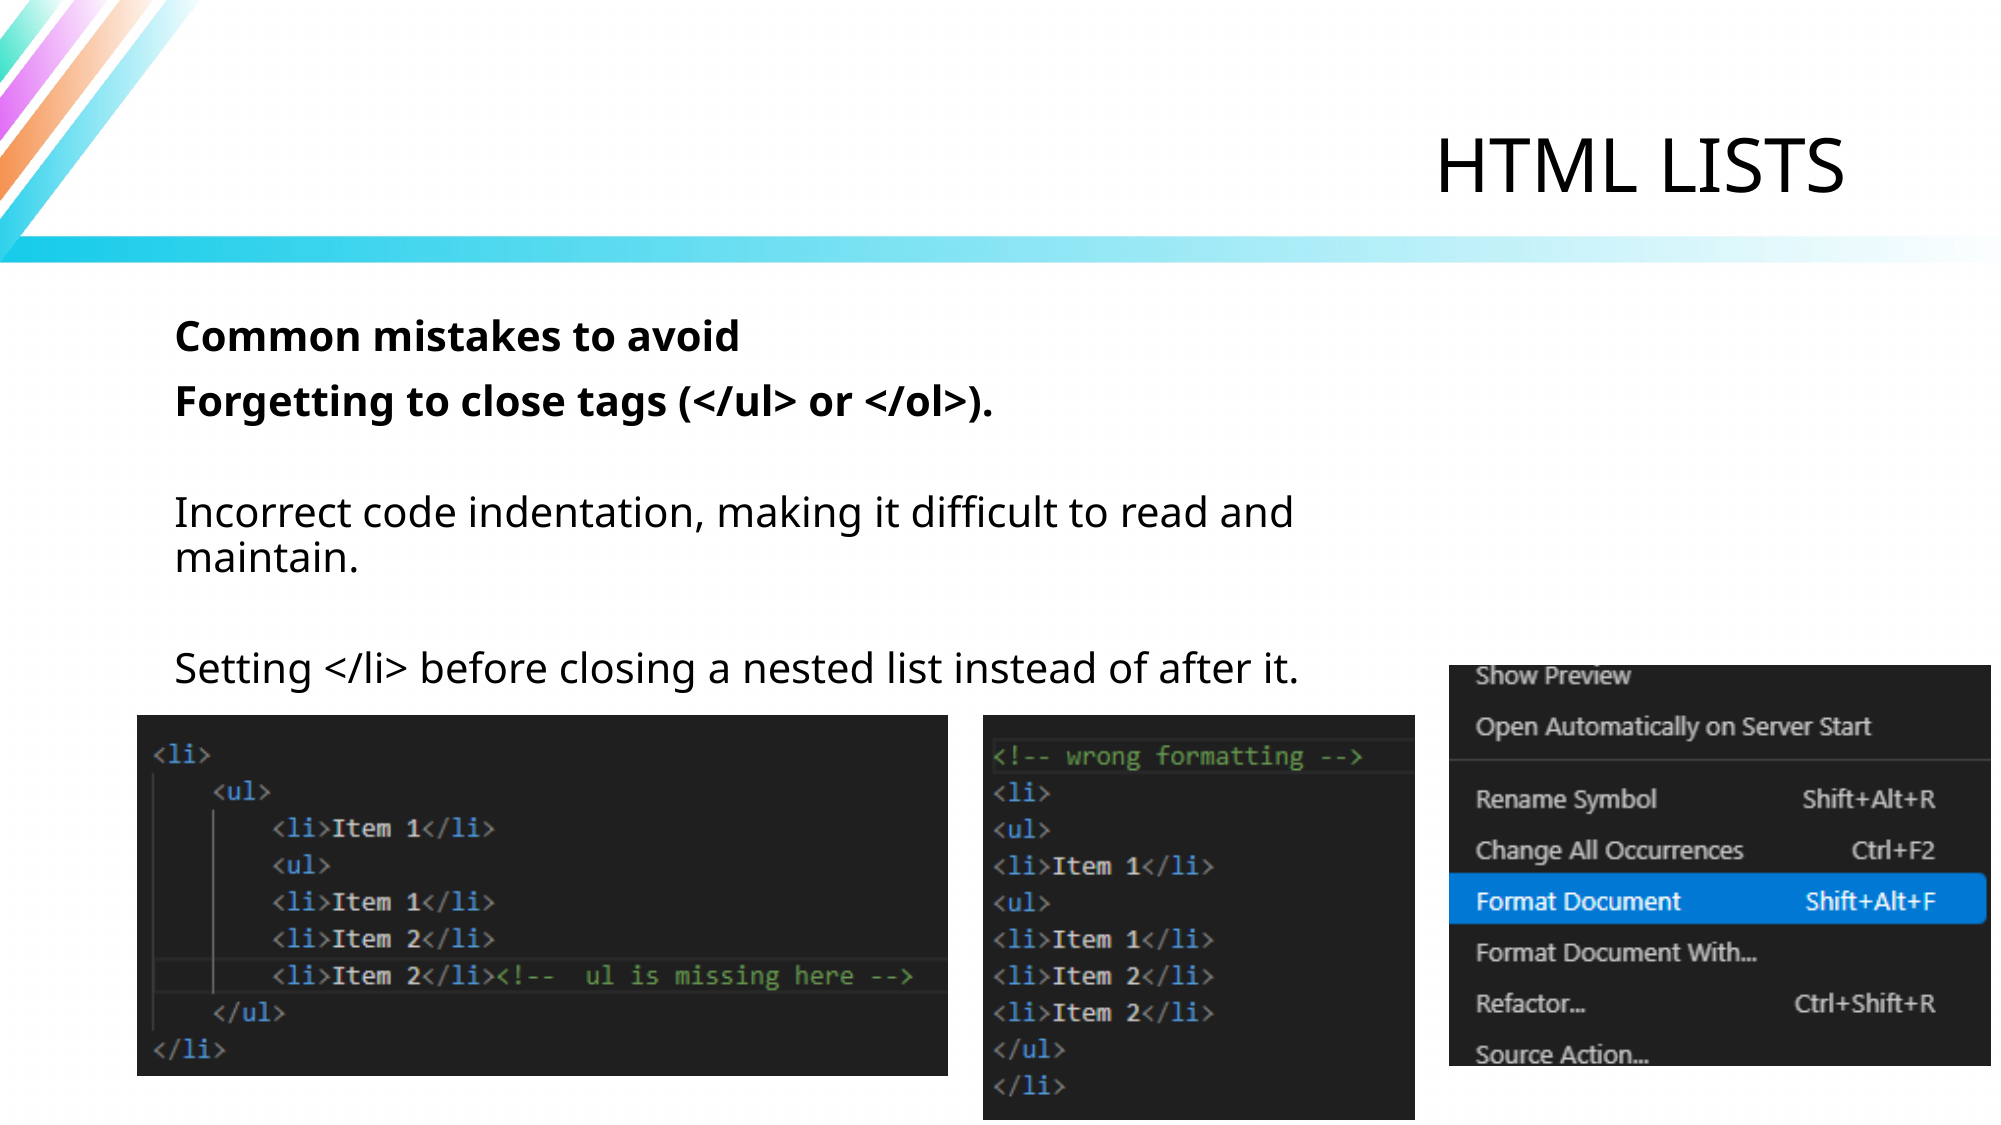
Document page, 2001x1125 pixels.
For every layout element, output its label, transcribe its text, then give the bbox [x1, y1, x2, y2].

picture [0, 0, 2000, 1125]
title HTML LISTS [137, 59, 1863, 278]
text_box Common mistakes to avoid Forgetting to close tags (</ul> or </ol>). Incorrect code indentation, making it difficult to read and maintain. Setting </li> before closing a nested list instead of after it. [159, 302, 1415, 501]
